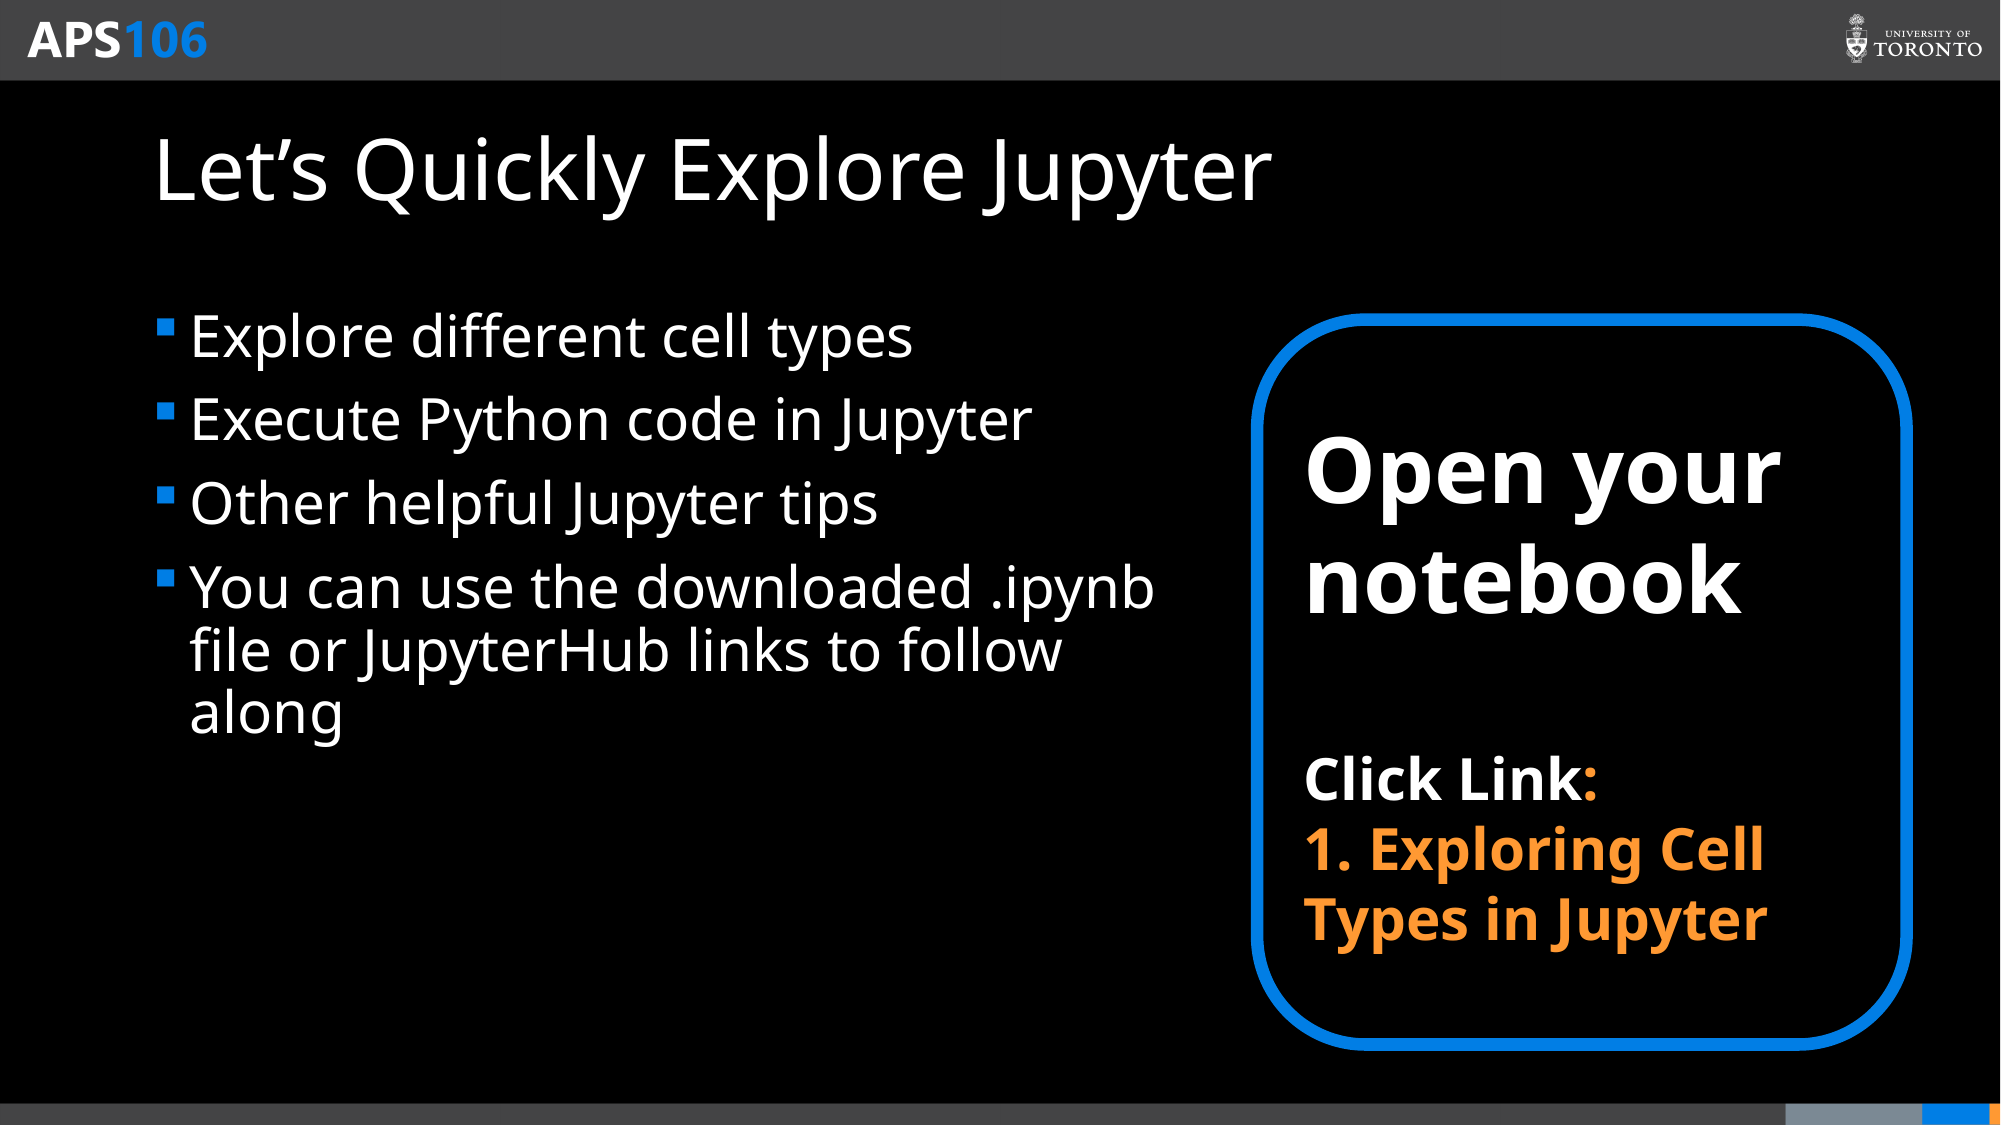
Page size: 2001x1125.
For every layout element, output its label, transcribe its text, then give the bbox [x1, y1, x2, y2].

title Let’s Quickly Explore Jupyter [137, 119, 1863, 227]
picture [0, 0, 2001, 1125]
text_box Open your notebook Click Link: 1. Exploring Cell Types in Jupyter [1256, 318, 1908, 1046]
list Explore different cell types Execute Python code in Jupyter Other helpful Jupyter tips You can use the downloaded .ipynb file or JupyterHub links to follow along [137, 299, 1231, 1093]
